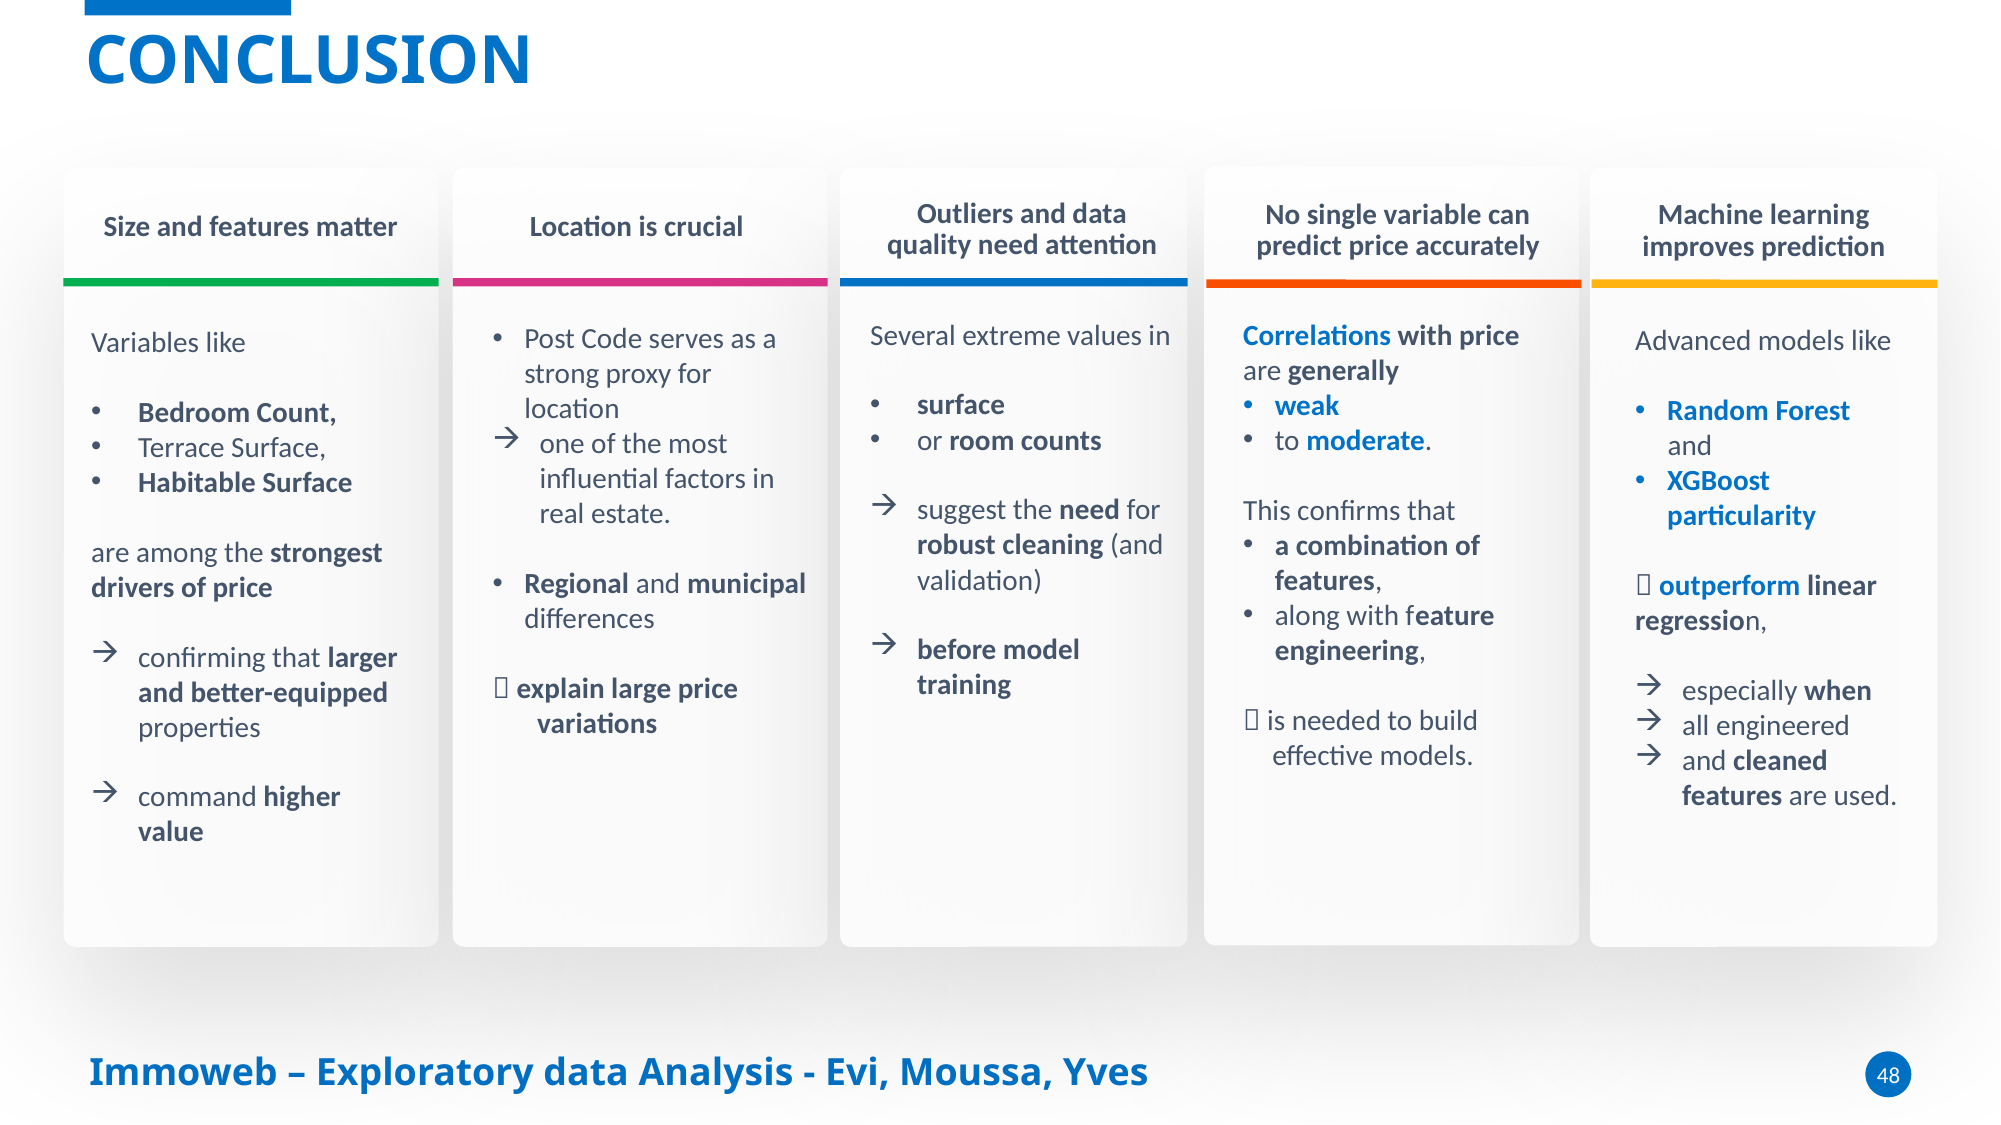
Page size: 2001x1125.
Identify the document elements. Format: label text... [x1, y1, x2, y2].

text_box [840, 283, 1152, 947]
text_box No single variable can predict price accurately [1233, 193, 1563, 256]
text_box Advanced models like Random Forest and XGBoost particularity  outperform linear regression, especially when all engineered and cleaned features are used. [1629, 315, 1930, 503]
text_box Correlations with price are generally weak to moderate. This confirms that a combination of features, along with feature engineering,  is needed to build effective models. [1237, 310, 1551, 498]
text_box [1590, 167, 1938, 947]
text_box [452, 167, 828, 282]
text_box [840, 167, 1188, 282]
text_box Post Code serves as a strong proxy for location one of the most influential factors in real estate. Regional and municipal differences  explain large price variations [486, 313, 819, 724]
text_box Several extreme values in surface or room counts suggest the need for robust cleaning (and validation) before model training [864, 310, 1184, 498]
text_box Location is crucial [482, 205, 792, 268]
text_box Outliers and data quality need attention [868, 192, 1176, 255]
text_box [452, 283, 790, 947]
text_box [63, 283, 403, 947]
text_box [1204, 166, 1580, 946]
text_box Size and features matter [83, 205, 418, 268]
text_box Variables like Bedroom Count, Terrace Surface, Habitable Surface are among the strongest drivers of price confirming that larger and better-equipped properties command higher value [85, 317, 418, 428]
text_box [63, 167, 439, 282]
text_box Machine learning improves prediction [1617, 193, 1911, 256]
title Conclusion [85, 36, 1915, 98]
